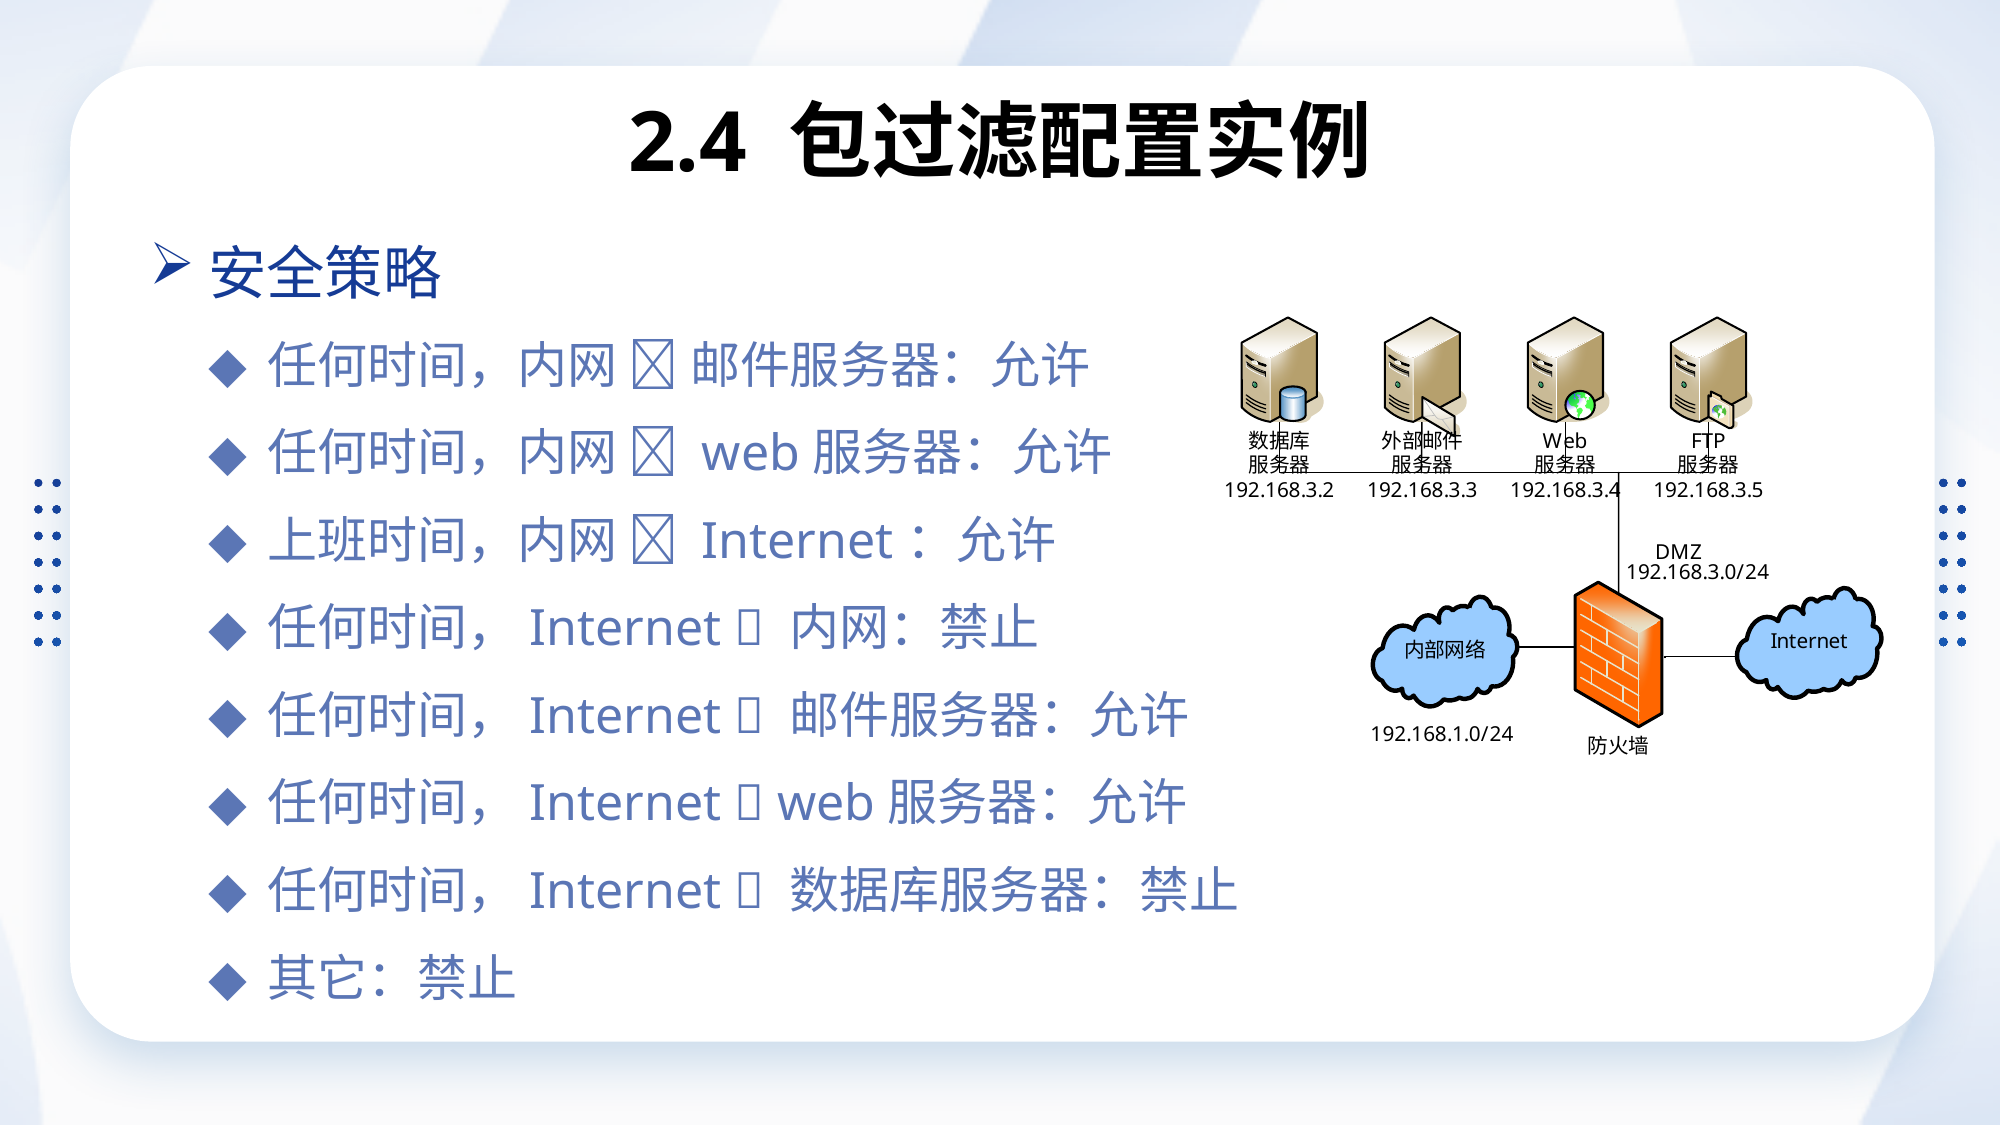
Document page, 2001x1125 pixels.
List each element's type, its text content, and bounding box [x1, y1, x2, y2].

picture [0, 0, 2000, 1125]
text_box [1210, 303, 1887, 777]
list 安全策略 任何时间，内网  邮件服务器：允许 任何时间，内网  web服务器：允许 上班时间，内网  Internet：允许 任何时间，Internet  内网：禁止 任何时间，Internet  邮件服务器：允许 任何时间，Internet  web服务器：允许 任何时间，Internet  数据库服务器：禁止 其它：禁止 [137, 206, 1863, 1034]
title 2.4 包过滤配置实例 [137, 88, 1863, 195]
